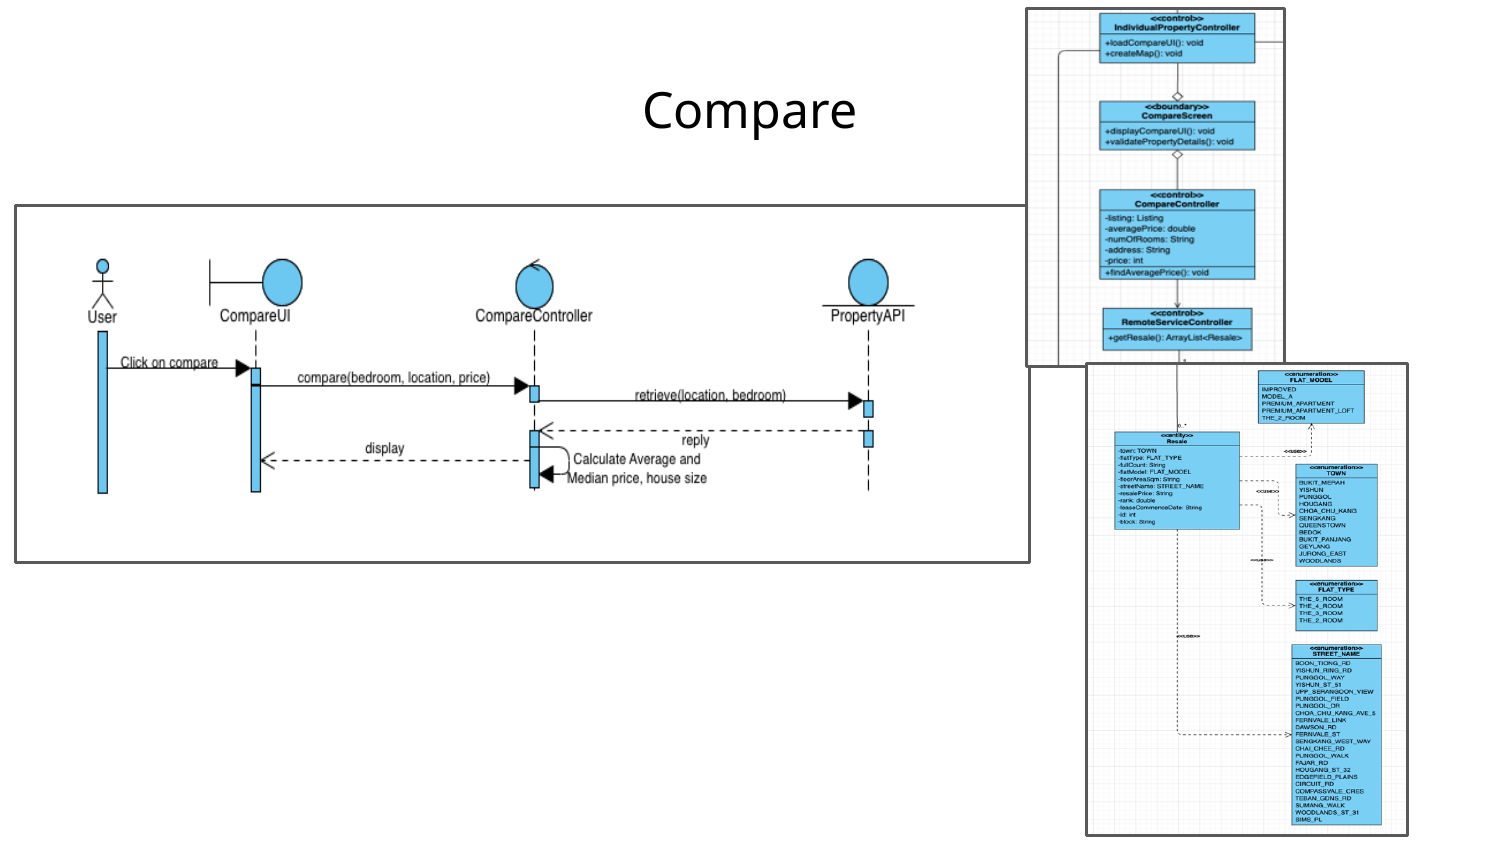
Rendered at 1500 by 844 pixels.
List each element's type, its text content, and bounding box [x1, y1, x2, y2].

title Compare [348, 63, 1022, 127]
picture [16, 9, 1406, 834]
